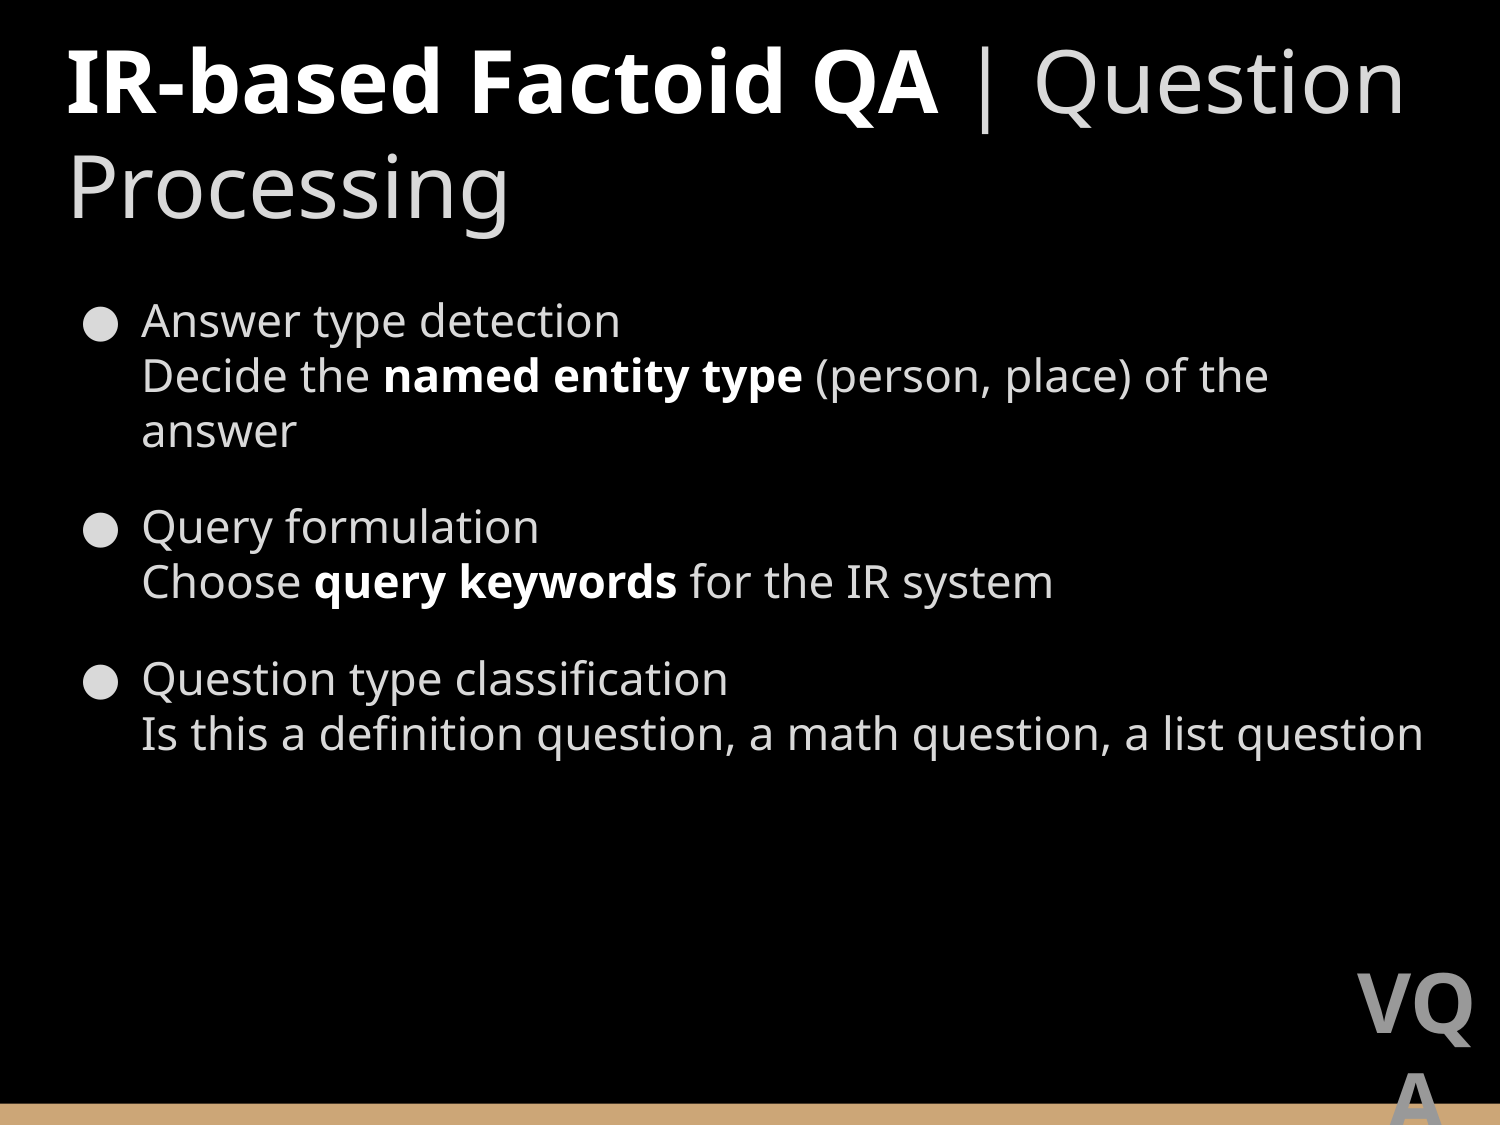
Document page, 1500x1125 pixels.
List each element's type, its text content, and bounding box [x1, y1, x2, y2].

text_box IR-based Factoid QA | Question Processing [51, 69, 1449, 251]
text_box Answer type detection Decide the named entity type (person, place) of the answer Query formulation Choose query keywords for the IR system Question type classification Is this a definition question, a math question, a list question [51, 267, 1449, 1002]
text_box VQA [1331, 981, 1500, 1119]
